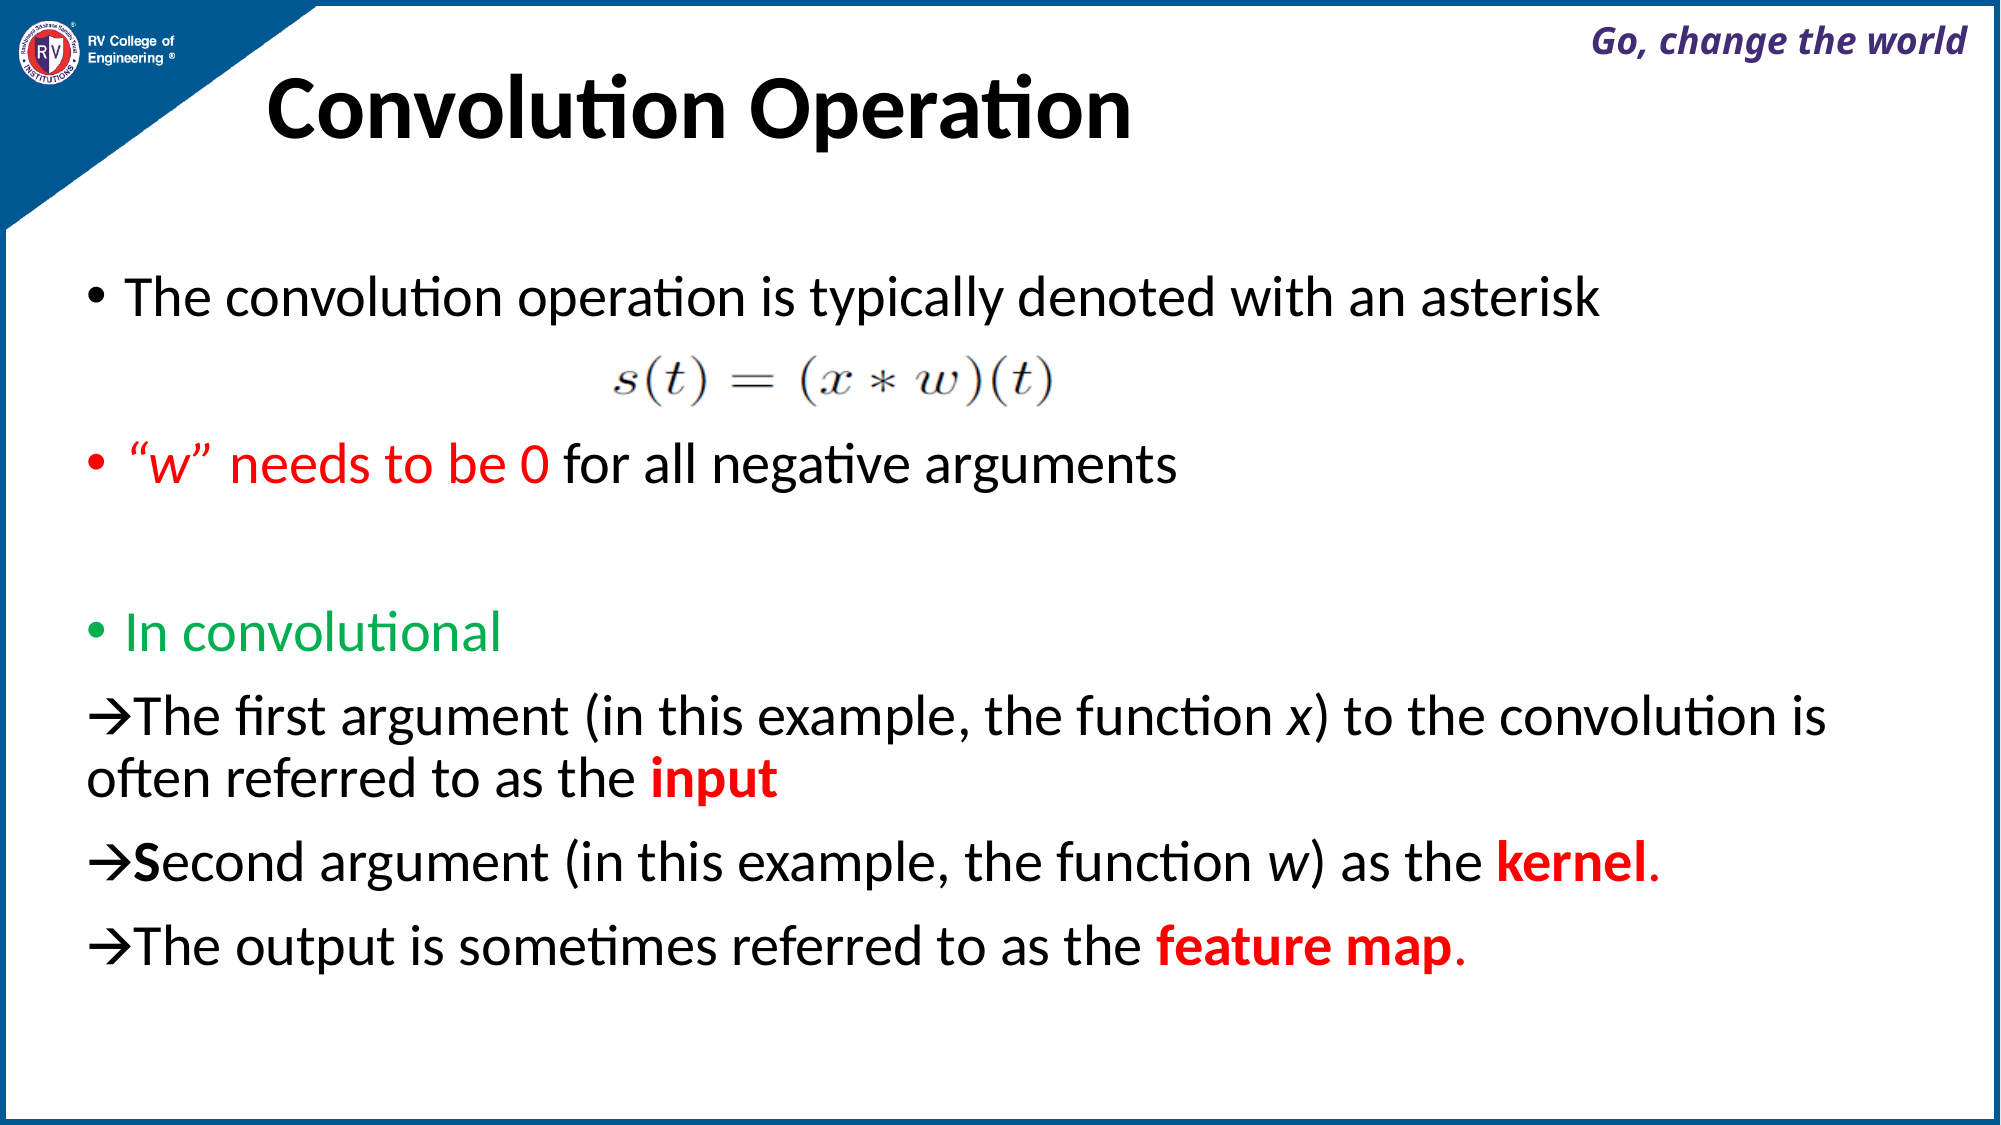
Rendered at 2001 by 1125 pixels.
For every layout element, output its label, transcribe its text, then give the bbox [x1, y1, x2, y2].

list The convolution operation is typically denoted with an asterisk “w” needs to be 0 for all negative arguments In convolutional 🡪The first argument (in this example, the function x) to the convolution is often referred to as the input 🡪Second argument (in this example, the function w) as the kernel. 🡪The output is sometimes referred to as the feature map. [71, 258, 1962, 1014]
picture [2, 6, 316, 232]
title Convolution Operation [252, 0, 1978, 218]
picture [582, 333, 1088, 423]
